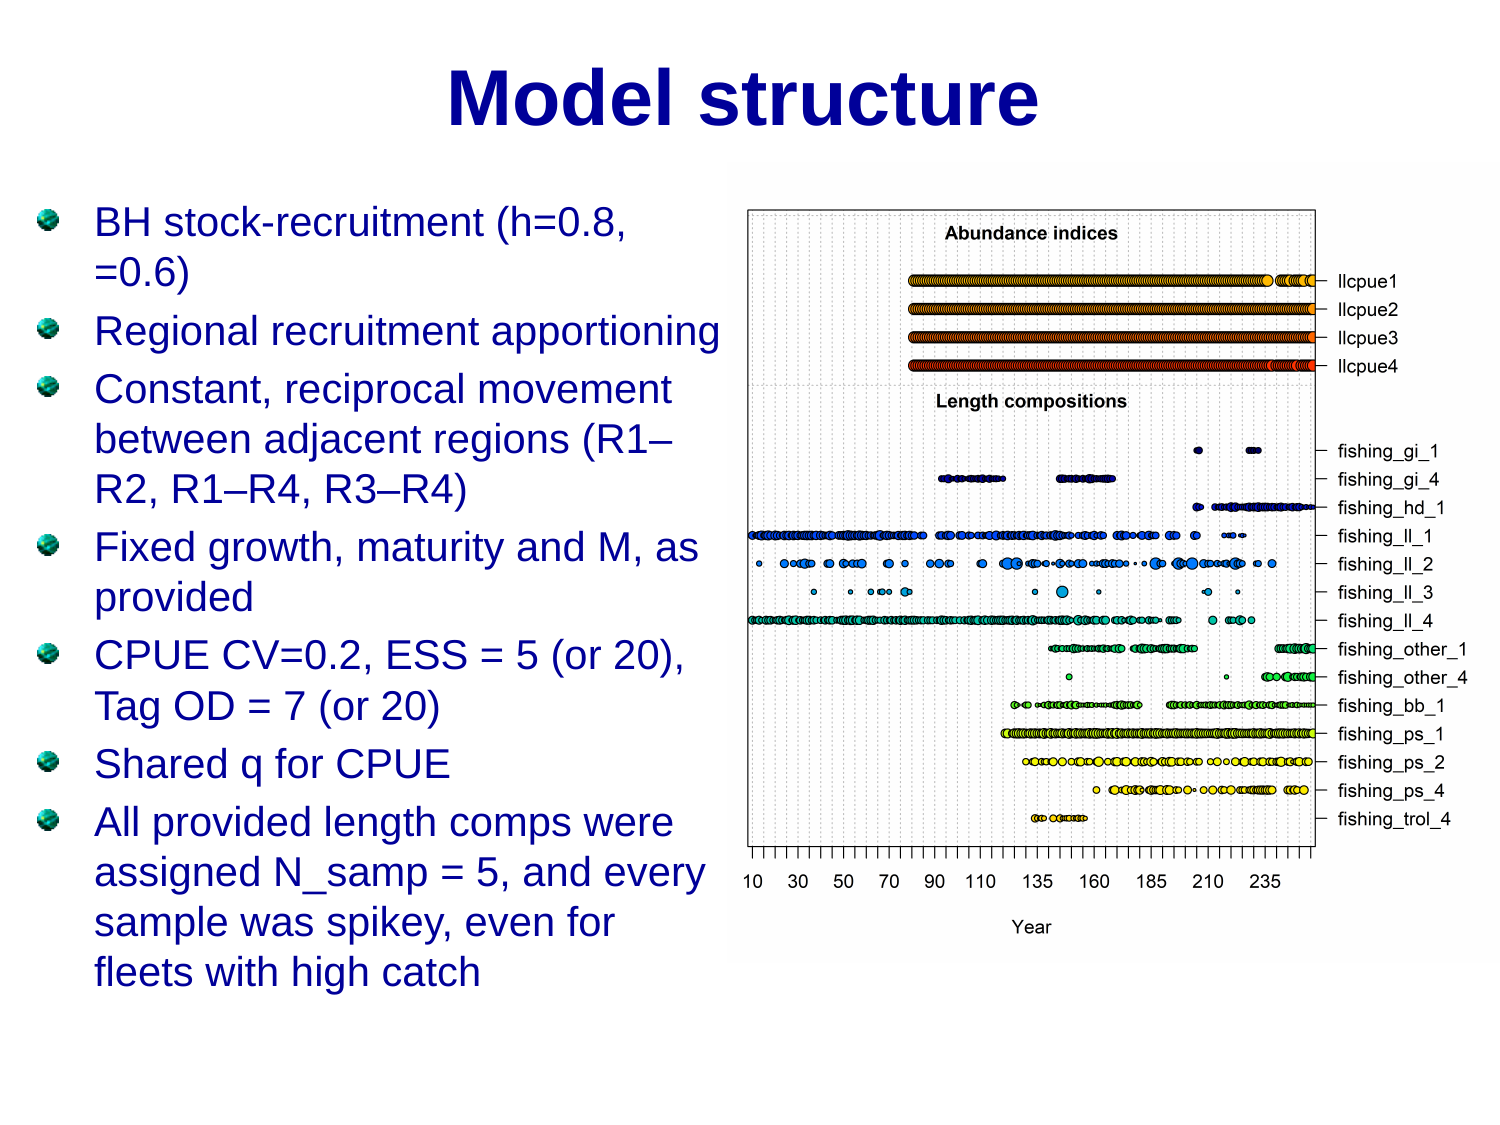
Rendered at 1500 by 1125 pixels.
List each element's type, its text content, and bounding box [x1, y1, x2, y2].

picture [727, 162, 1500, 963]
picture [37, 751, 59, 772]
picture [37, 376, 59, 397]
picture [37, 534, 59, 556]
title Model structure [75, 0, 1413, 188]
picture [37, 643, 59, 664]
picture [37, 209, 59, 231]
picture [37, 318, 59, 339]
picture [37, 809, 59, 831]
